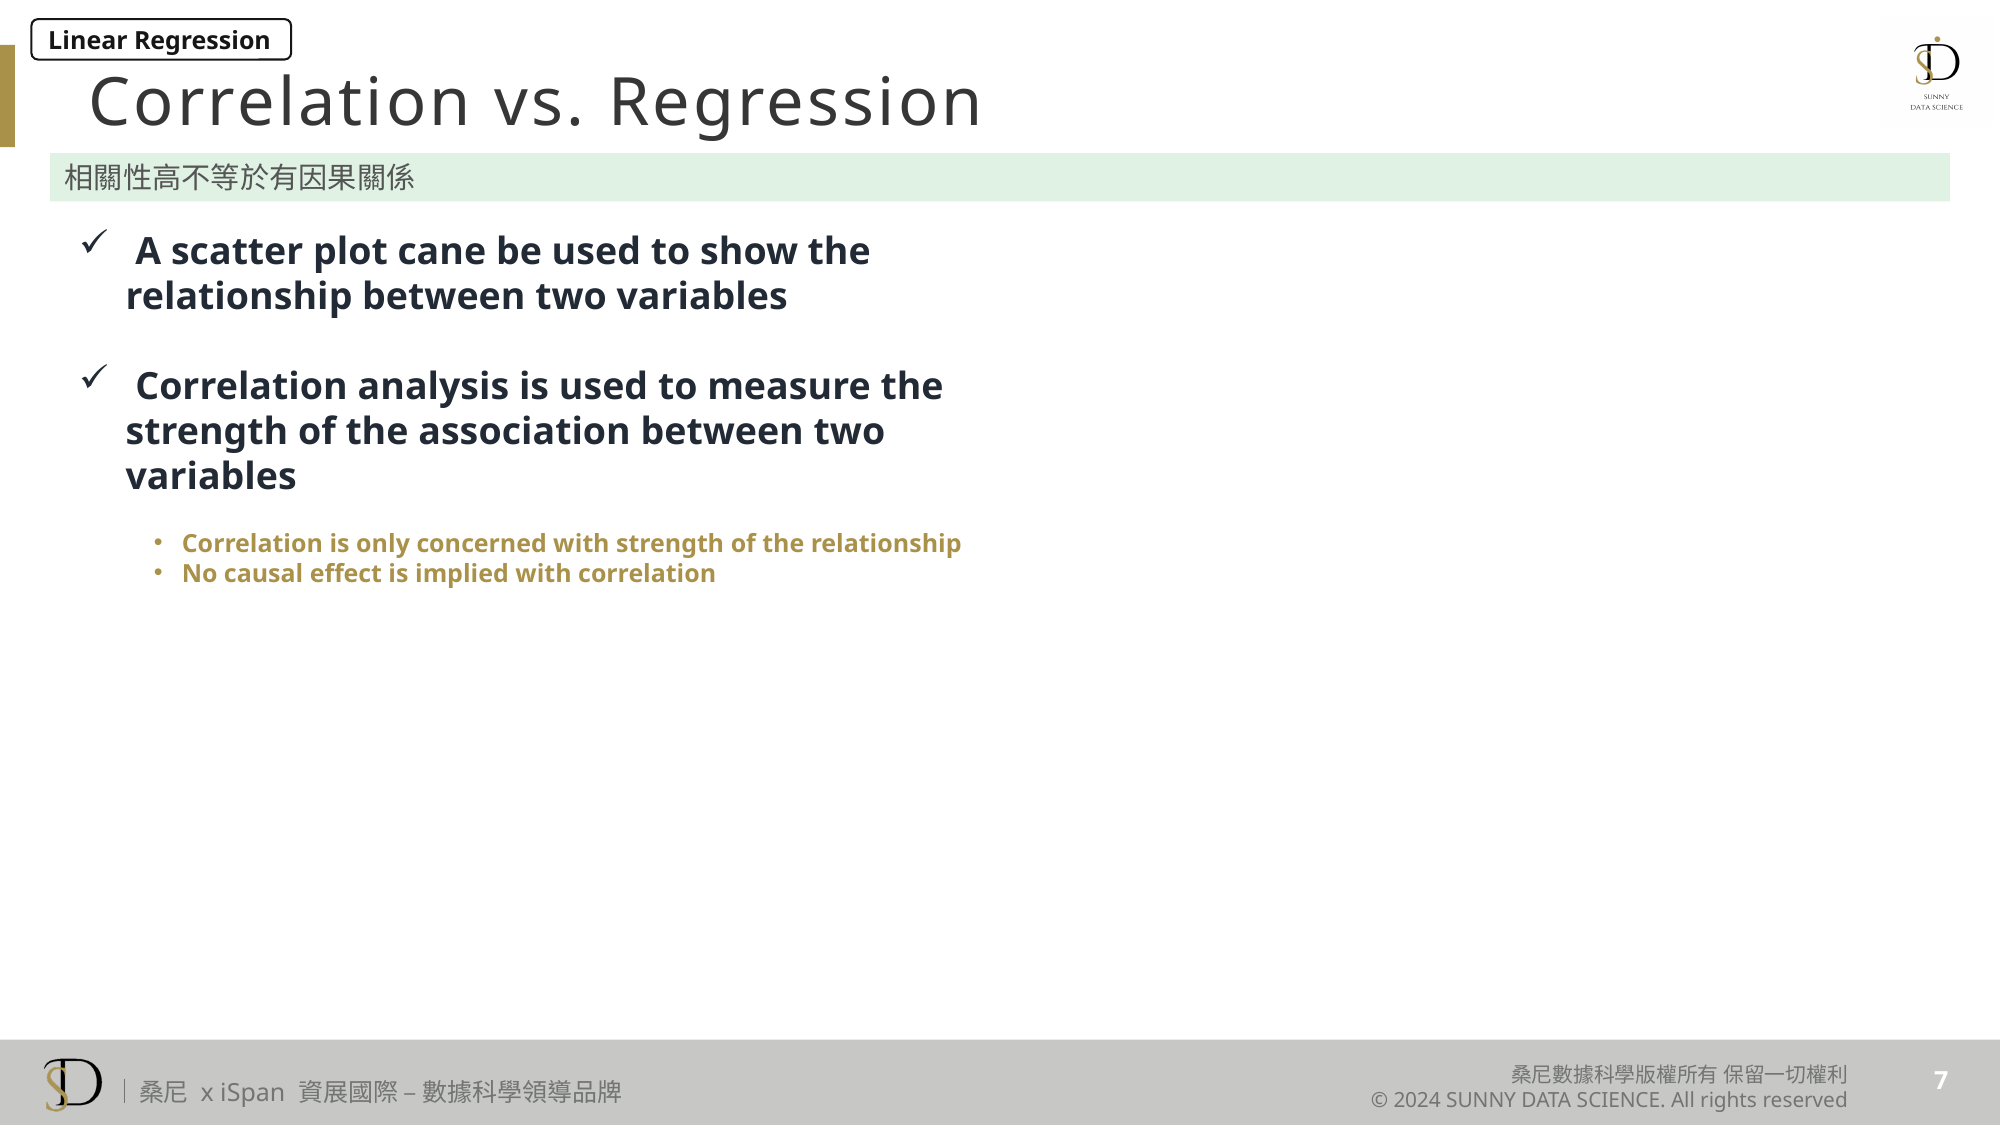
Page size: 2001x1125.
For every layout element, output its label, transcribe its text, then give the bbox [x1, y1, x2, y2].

picture [1880, 14, 1993, 127]
text_box Linear Regression [30, 18, 293, 61]
text_box A scatter plot cane be used to show the relationship between two variables Correlation analysis is used to measure the strength of the association between two variables Correlation is only concerned with strength of the relationship No causal effect is implied with correlation [64, 219, 989, 595]
picture [0, 1020, 145, 1125]
text_box Correlation vs. Regression [73, 39, 1937, 152]
text_box 相關性高不等於有因果關係 [49, 152, 1951, 202]
